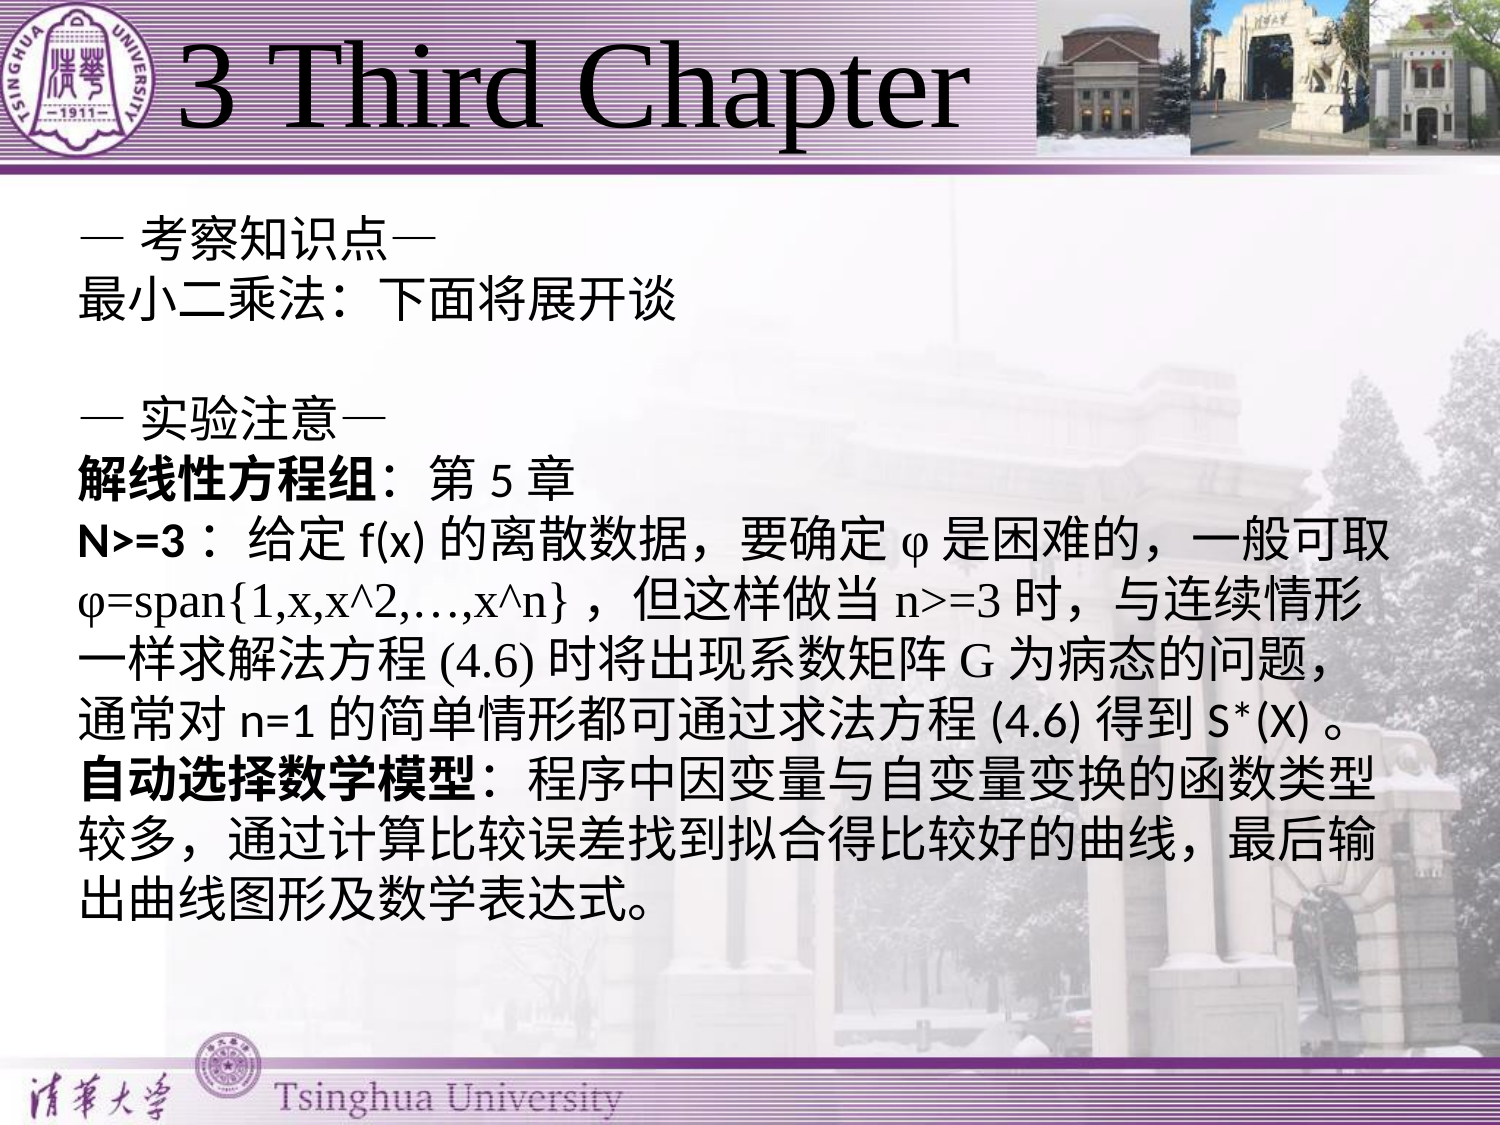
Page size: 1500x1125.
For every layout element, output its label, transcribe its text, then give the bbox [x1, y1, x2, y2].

text_box —考察知识点— 最小二乘法：下面将展开谈 —实验注意— 解线性方程组：第5章 N>=3：给定f(x)的离散数据，要确定φ是困难的，一般可取φ=span{1,x,x^2,…,x^n}，但这样做当n>=3时，与连续情形一样求解法方程(4.6)时将出现系数矩阵G为病态的问题，通常对n=1的简单情形都可通过求法方程(4.6)得到S*(X)。 自动选择数学模型：程序中因变量与自变量变换的函数类型较多，通过计算比较误差找到拟合得比较好的曲线，最后输出曲线图形及数学表达式。 [62, 199, 1413, 935]
picture [0, 0, 1500, 1125]
title 3 Third Chapter [173, 2, 1353, 92]
